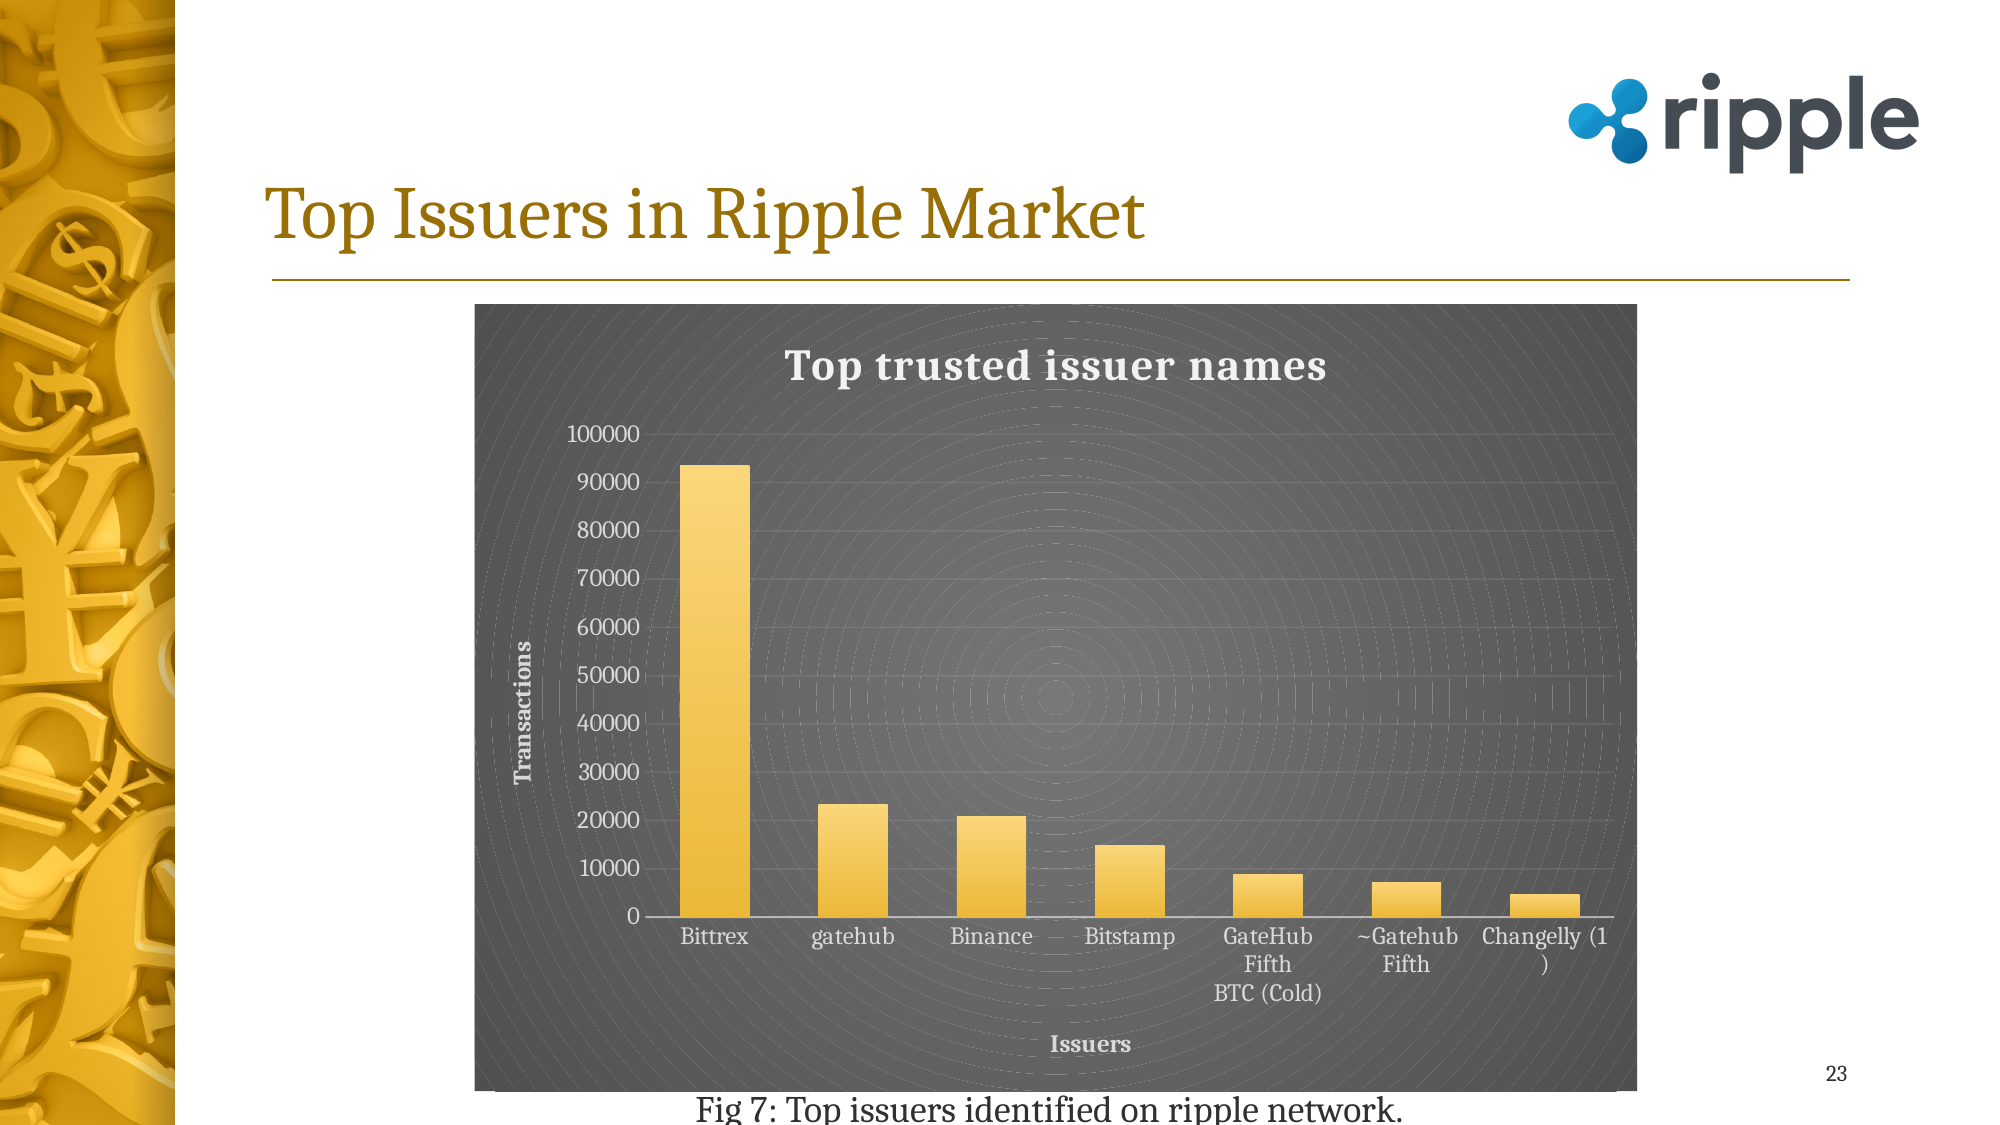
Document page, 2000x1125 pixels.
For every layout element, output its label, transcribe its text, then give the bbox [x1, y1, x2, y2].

text_box Fig 7: Top issuers identified on ripple network. [680, 1092, 1504, 1125]
title Top Issuers in Ripple Market [249, 62, 1863, 263]
picture [0, 0, 175, 1125]
picture [1566, 40, 1933, 186]
slide_number 23 [1687, 1050, 1863, 1096]
chart [474, 304, 1638, 1092]
